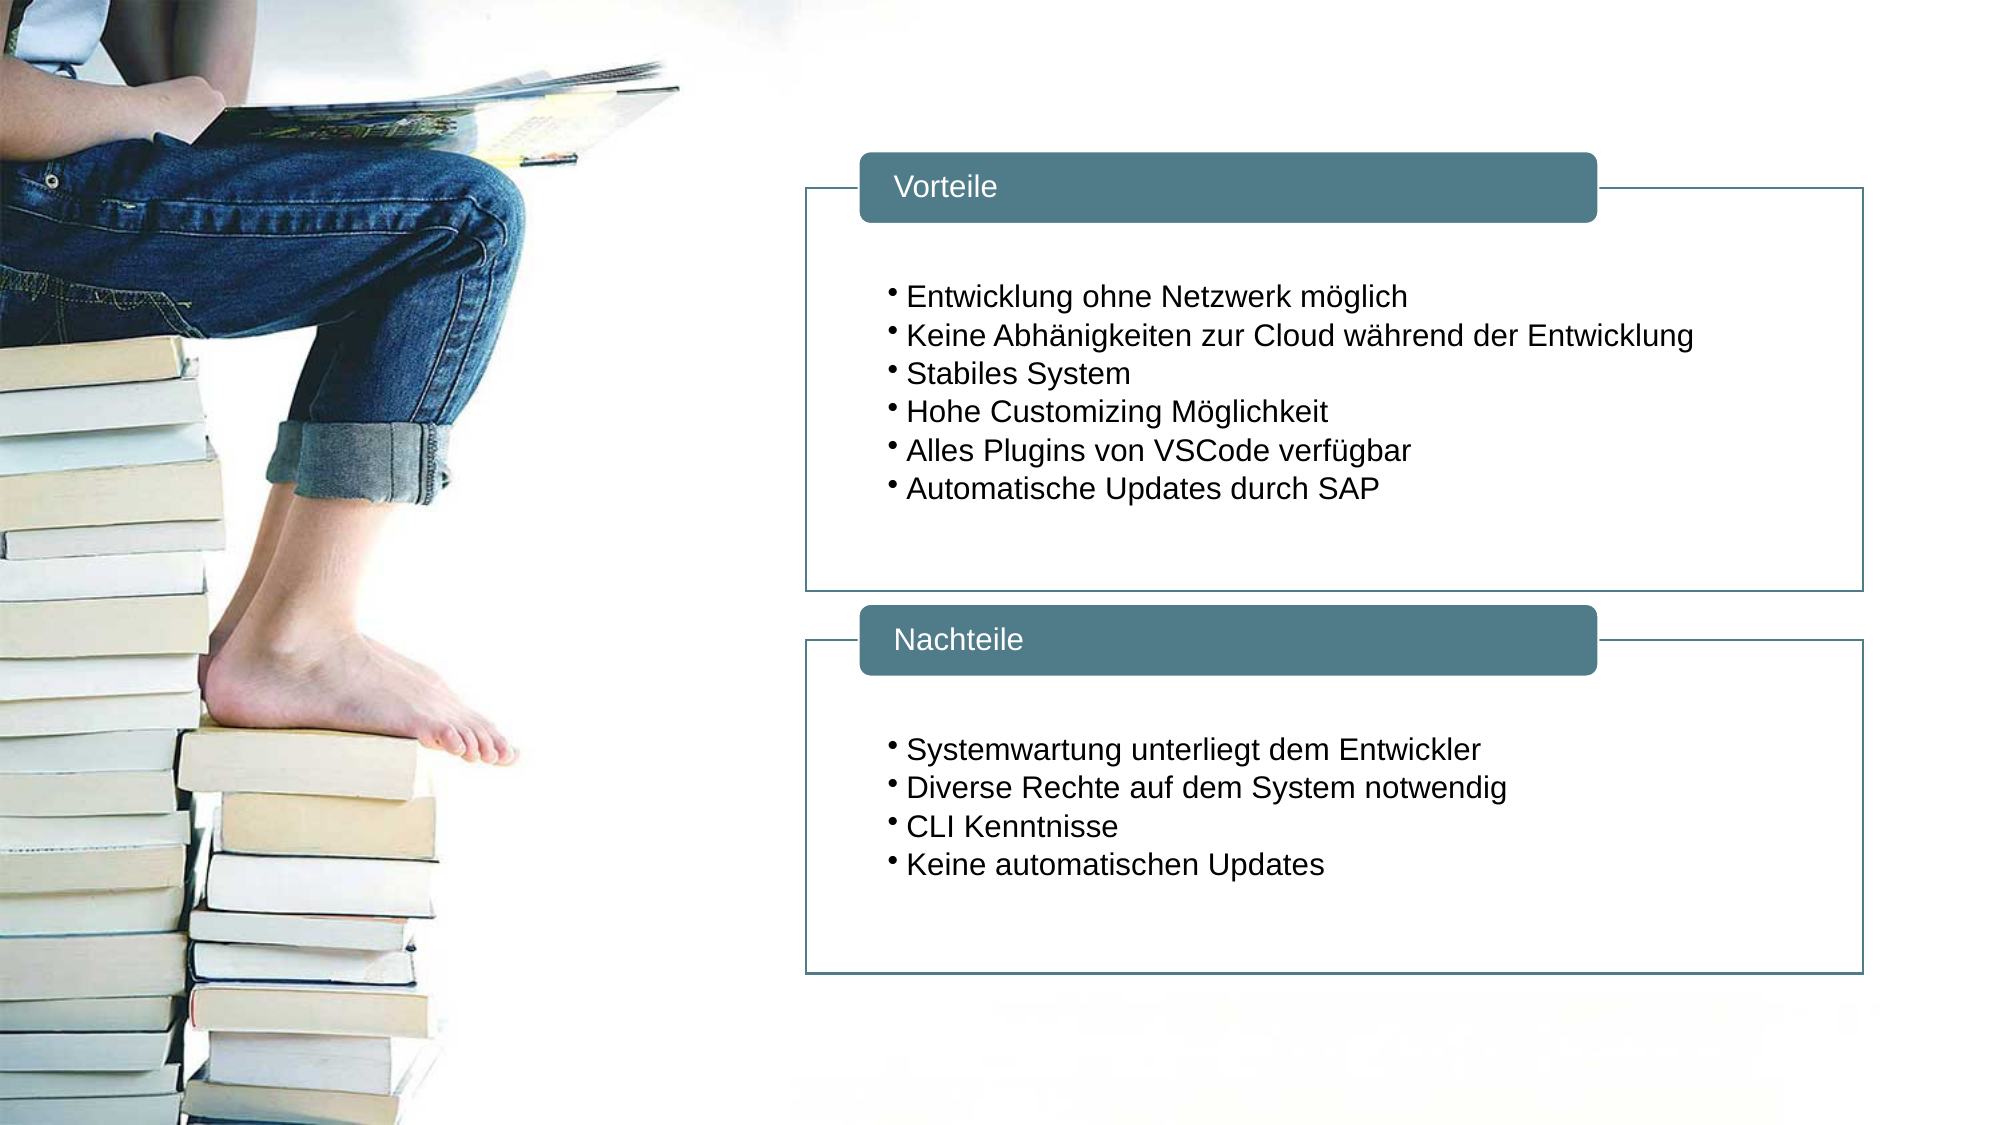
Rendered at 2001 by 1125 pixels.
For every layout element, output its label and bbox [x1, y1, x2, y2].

text_box [805, 146, 1863, 979]
picture [0, 0, 2001, 1125]
